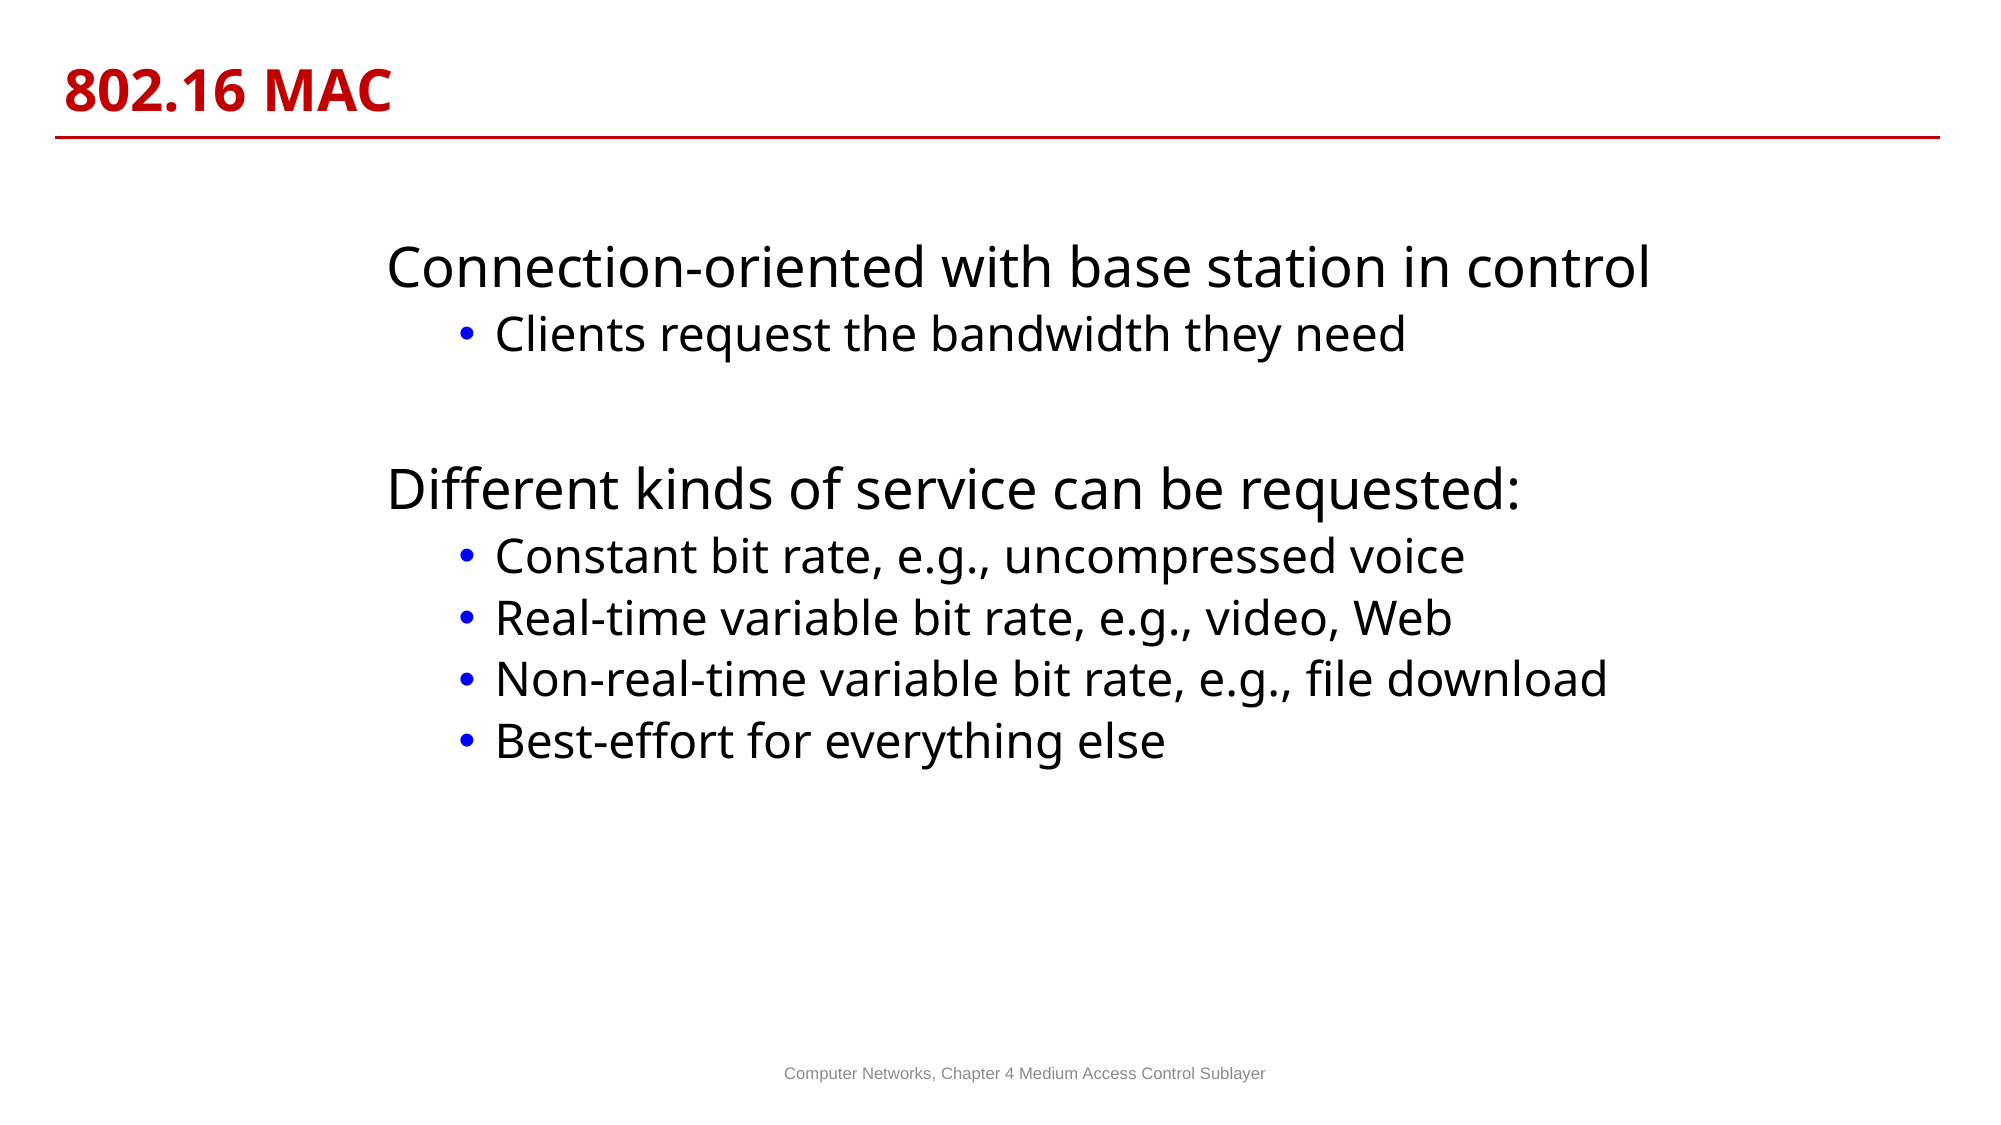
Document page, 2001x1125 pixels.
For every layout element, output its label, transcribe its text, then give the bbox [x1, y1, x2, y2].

footer Computer Networks, Chapter 4 Medium Access Control Sublayer [662, 1042, 1389, 1103]
text_box 802.16 MAC [49, 45, 1972, 130]
list Connection-oriented with base station in control Clients request the bandwidth they need Different kinds of service can be requested: Constant bit rate, e.g., uncompressed voice Real-time variable bit rate, e.g., video, Web Non-real-time variable bit rate, e.g., file download Best-effort for everything else [371, 232, 1750, 778]
